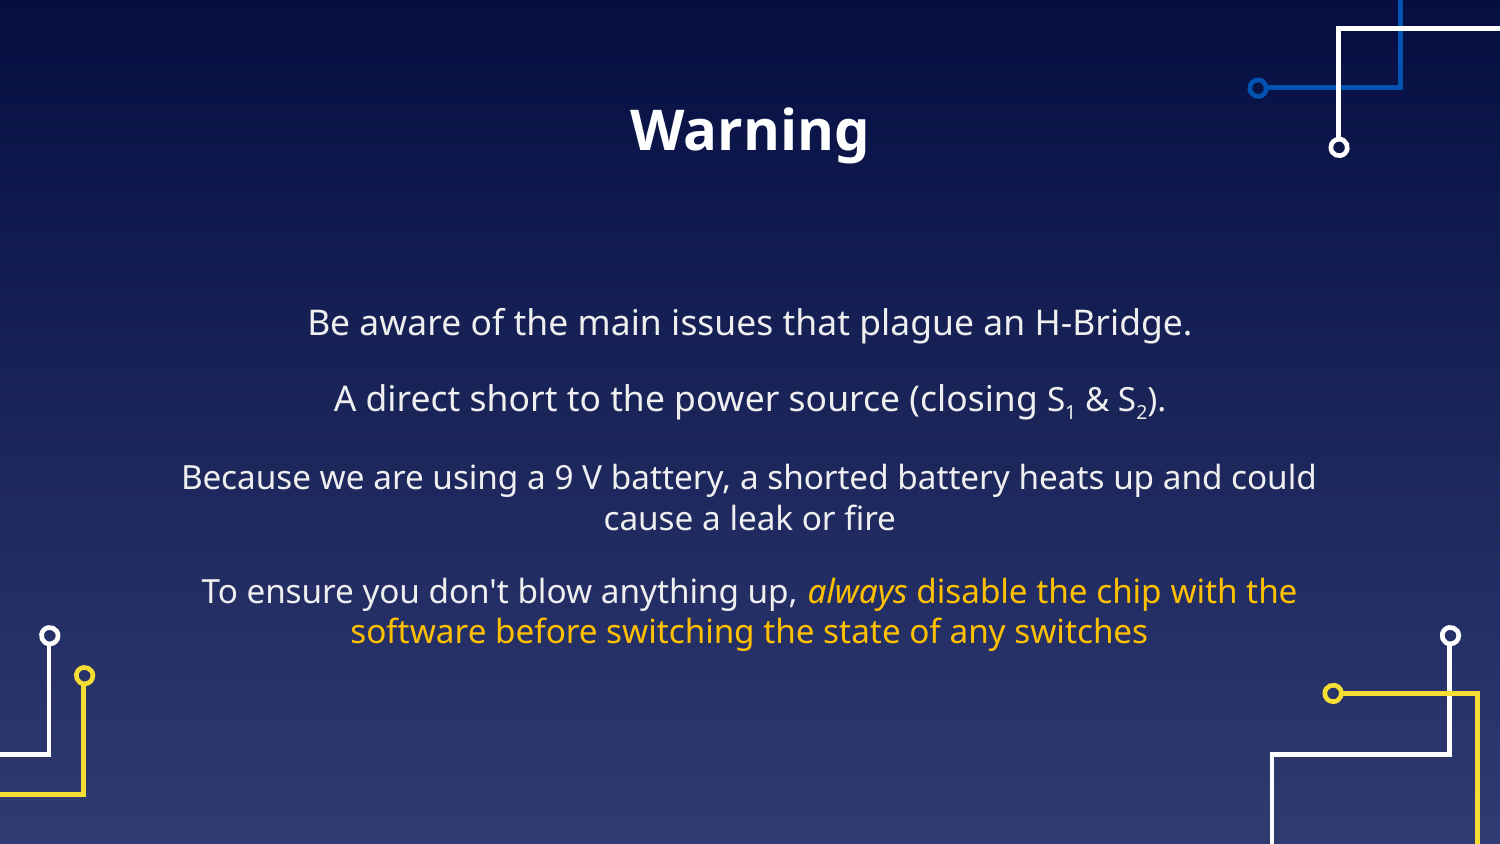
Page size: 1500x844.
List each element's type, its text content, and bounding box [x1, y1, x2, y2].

title Warning [118, 88, 1382, 167]
list Be aware of the main issues that plague an H-Bridge. A direct short to the power source (closing S1 & S2). Because we are using a 9 V battery, a shorted battery heats up and could cause a leak or fire To ensure you don't blow anything up, always disable the chip with the software before switching the state of any switches [118, 194, 1382, 756]
